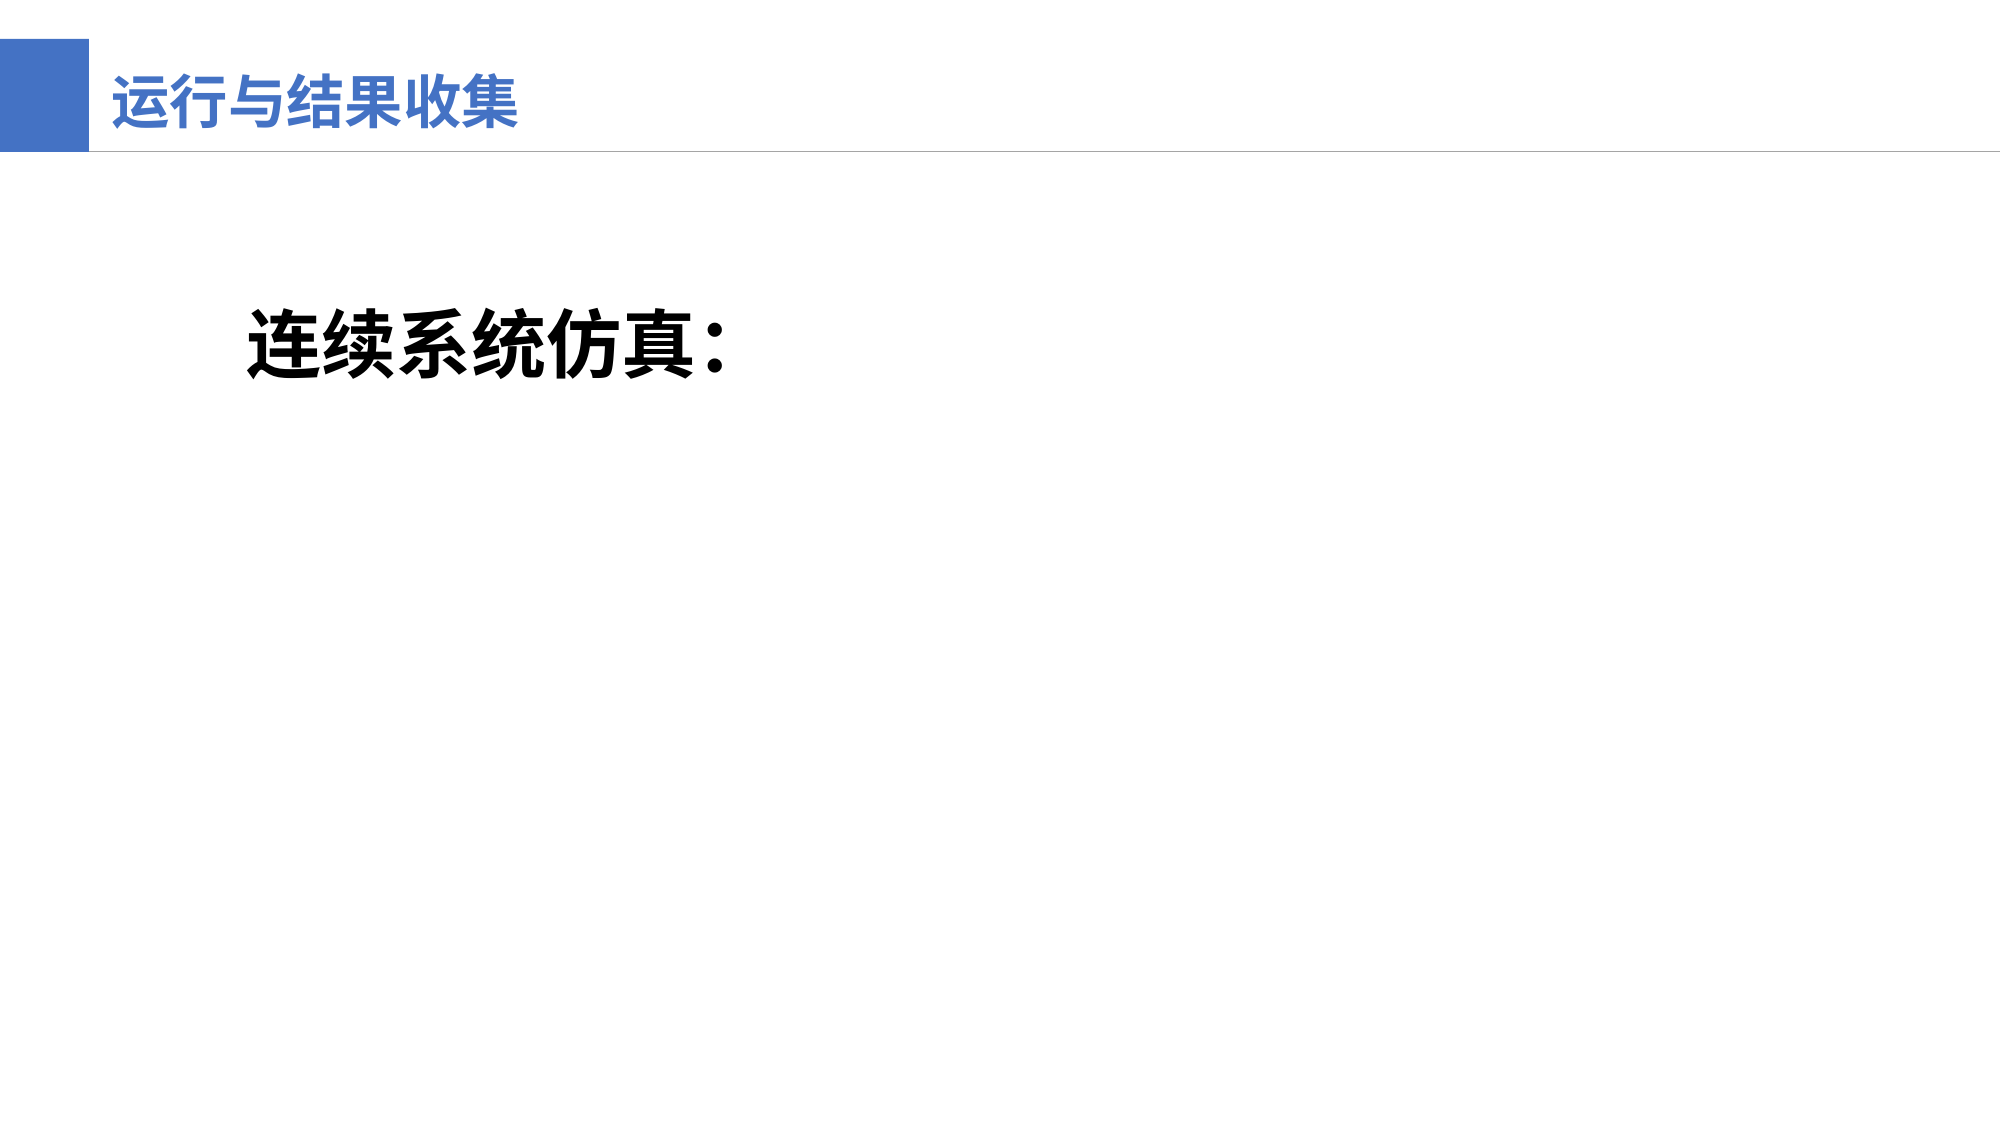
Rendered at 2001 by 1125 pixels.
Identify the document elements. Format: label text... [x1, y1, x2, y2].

list 运行与结果收集 [96, 57, 880, 144]
text_box 连续系统仿真： [231, 289, 1739, 395]
